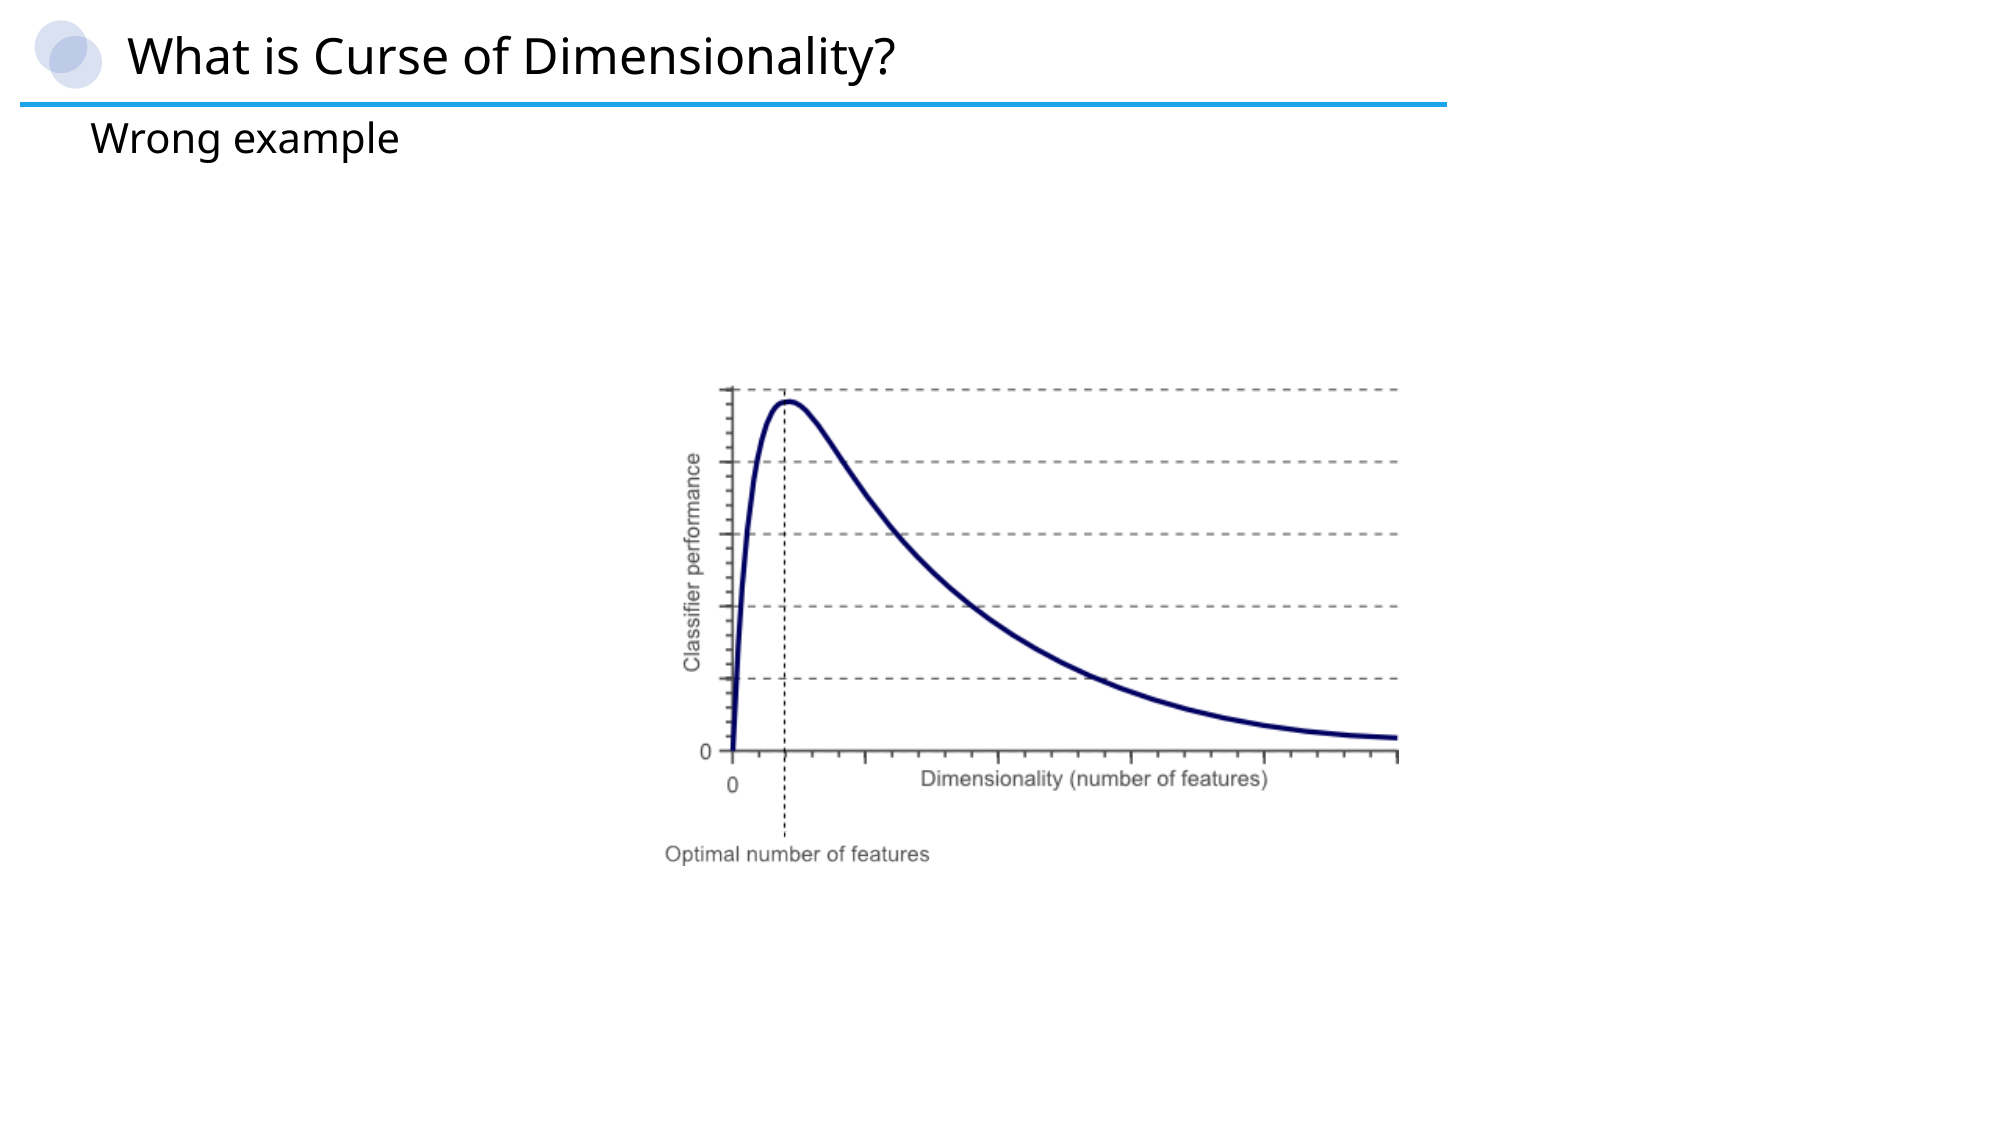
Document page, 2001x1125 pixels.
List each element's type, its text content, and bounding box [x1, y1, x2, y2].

picture [601, 356, 1399, 866]
text_box What is Curse of Dimensionality? [112, 17, 1346, 92]
text_box Wrong example [75, 105, 756, 170]
text_box [33, 19, 87, 72]
text_box [48, 34, 104, 90]
